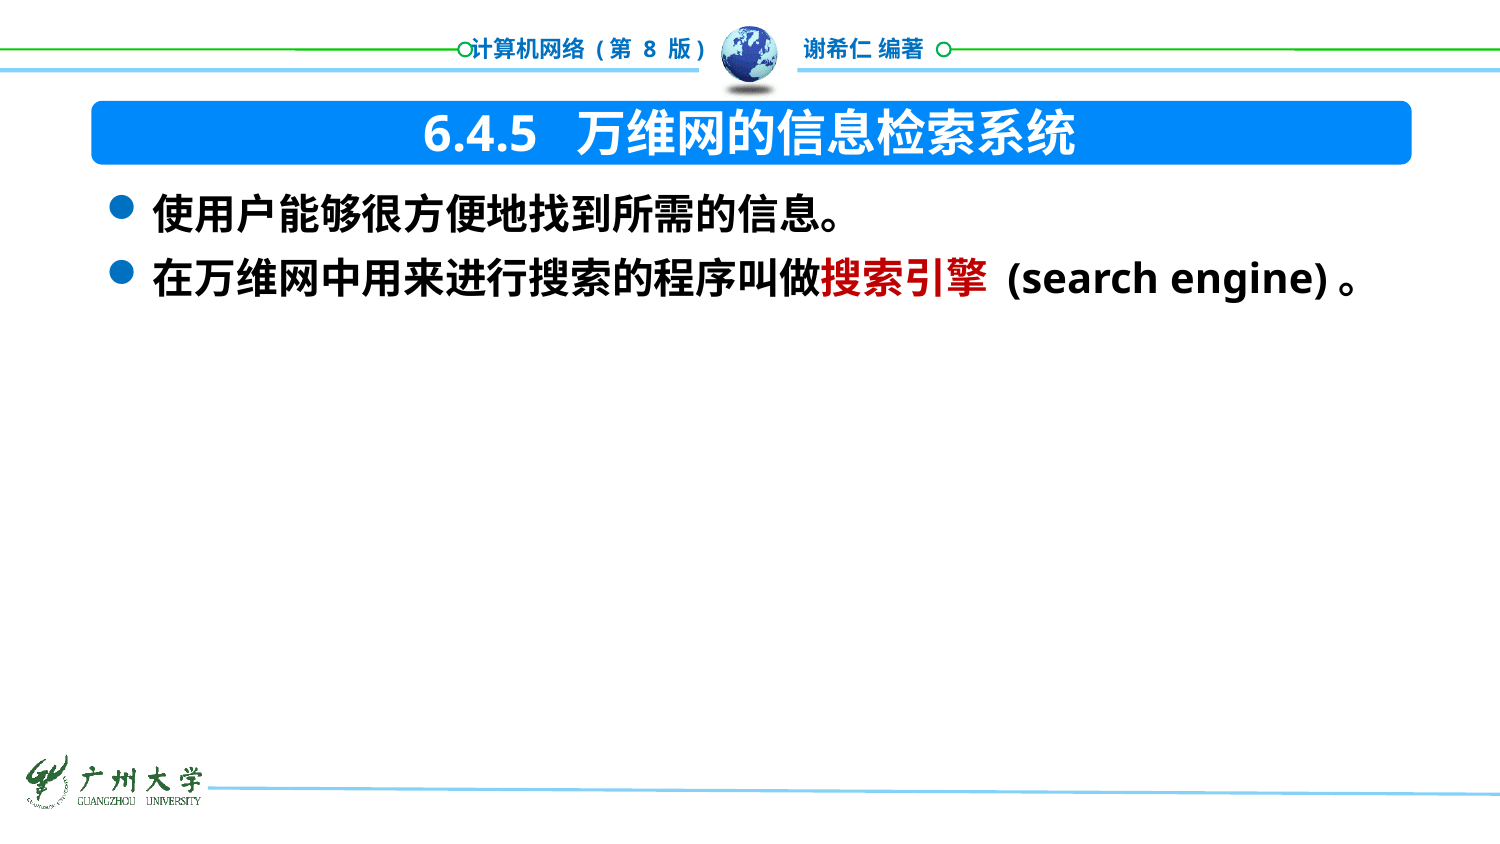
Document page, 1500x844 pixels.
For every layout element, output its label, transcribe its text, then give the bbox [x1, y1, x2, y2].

text_box 使用户能够很方便地找到所需的信息。 在万维网中用来进行搜索的程序叫做搜索引擎 (search engine)。 [91, 165, 1412, 310]
picture [719, 24, 779, 93]
text_box [91, 100, 409, 165]
picture [26, 754, 202, 809]
text_box 6.4.5 万维网的信息检索系统 [409, 93, 1091, 165]
text_box [1091, 100, 1412, 165]
